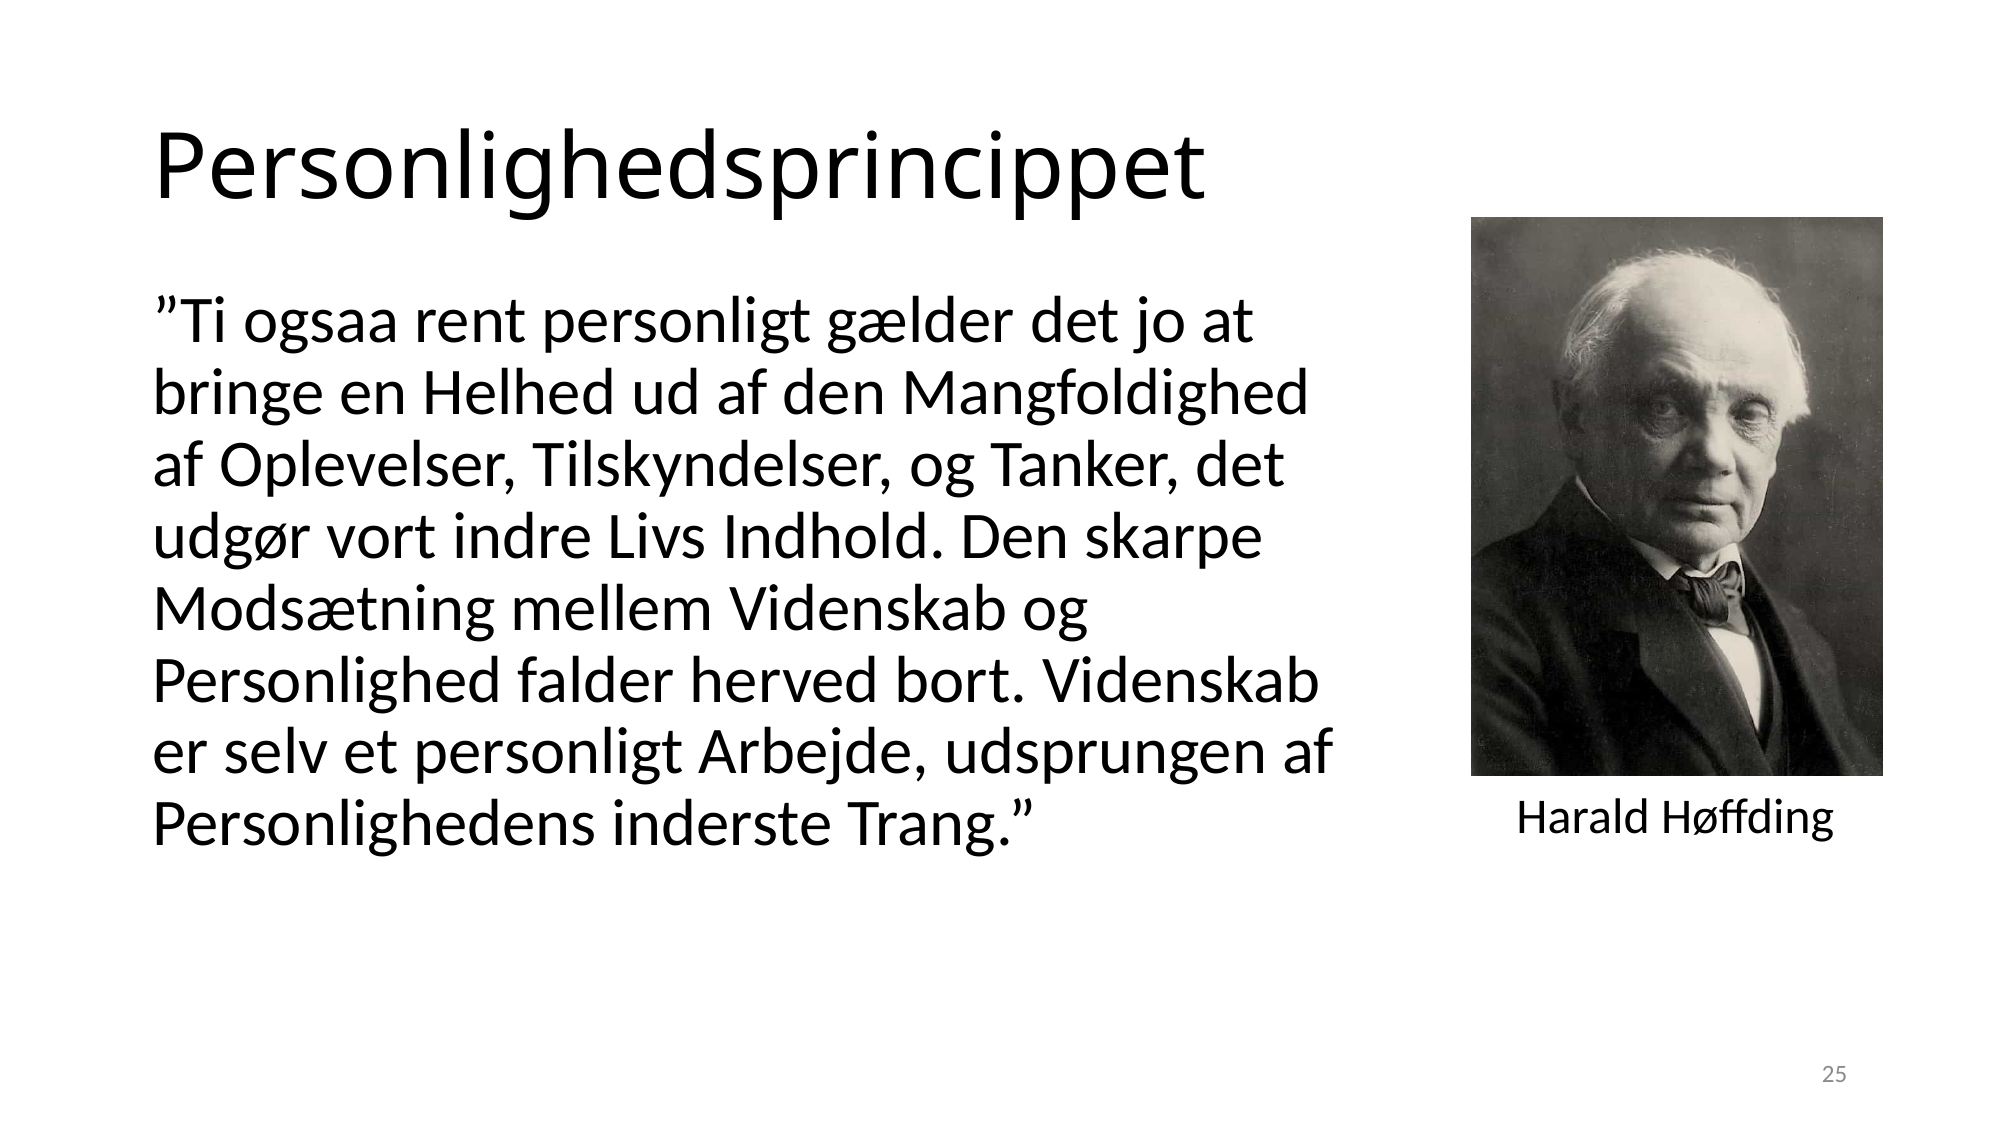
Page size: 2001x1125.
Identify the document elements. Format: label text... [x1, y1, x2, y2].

list ”Ti ogsaa rent personligt gælder det jo at bringe en Helhed ud af den Mangfoldighed af Oplevelser, Tilskyndelser, og Tanker, det udgør vort indre Livs Indhold. Den skarpe Modsætning mellem Videnskab og Personlighed falder herved bort. Videnskab er selv et personligt Arbejde, udsprungen af Personlighedens inderste Trang.” [137, 277, 1359, 1014]
picture [1471, 217, 1883, 777]
text_box Harald Høffding [1501, 777, 1853, 851]
title Personlighedsprincippet [137, 59, 1863, 278]
slide_number 25 [1412, 1042, 1863, 1103]
